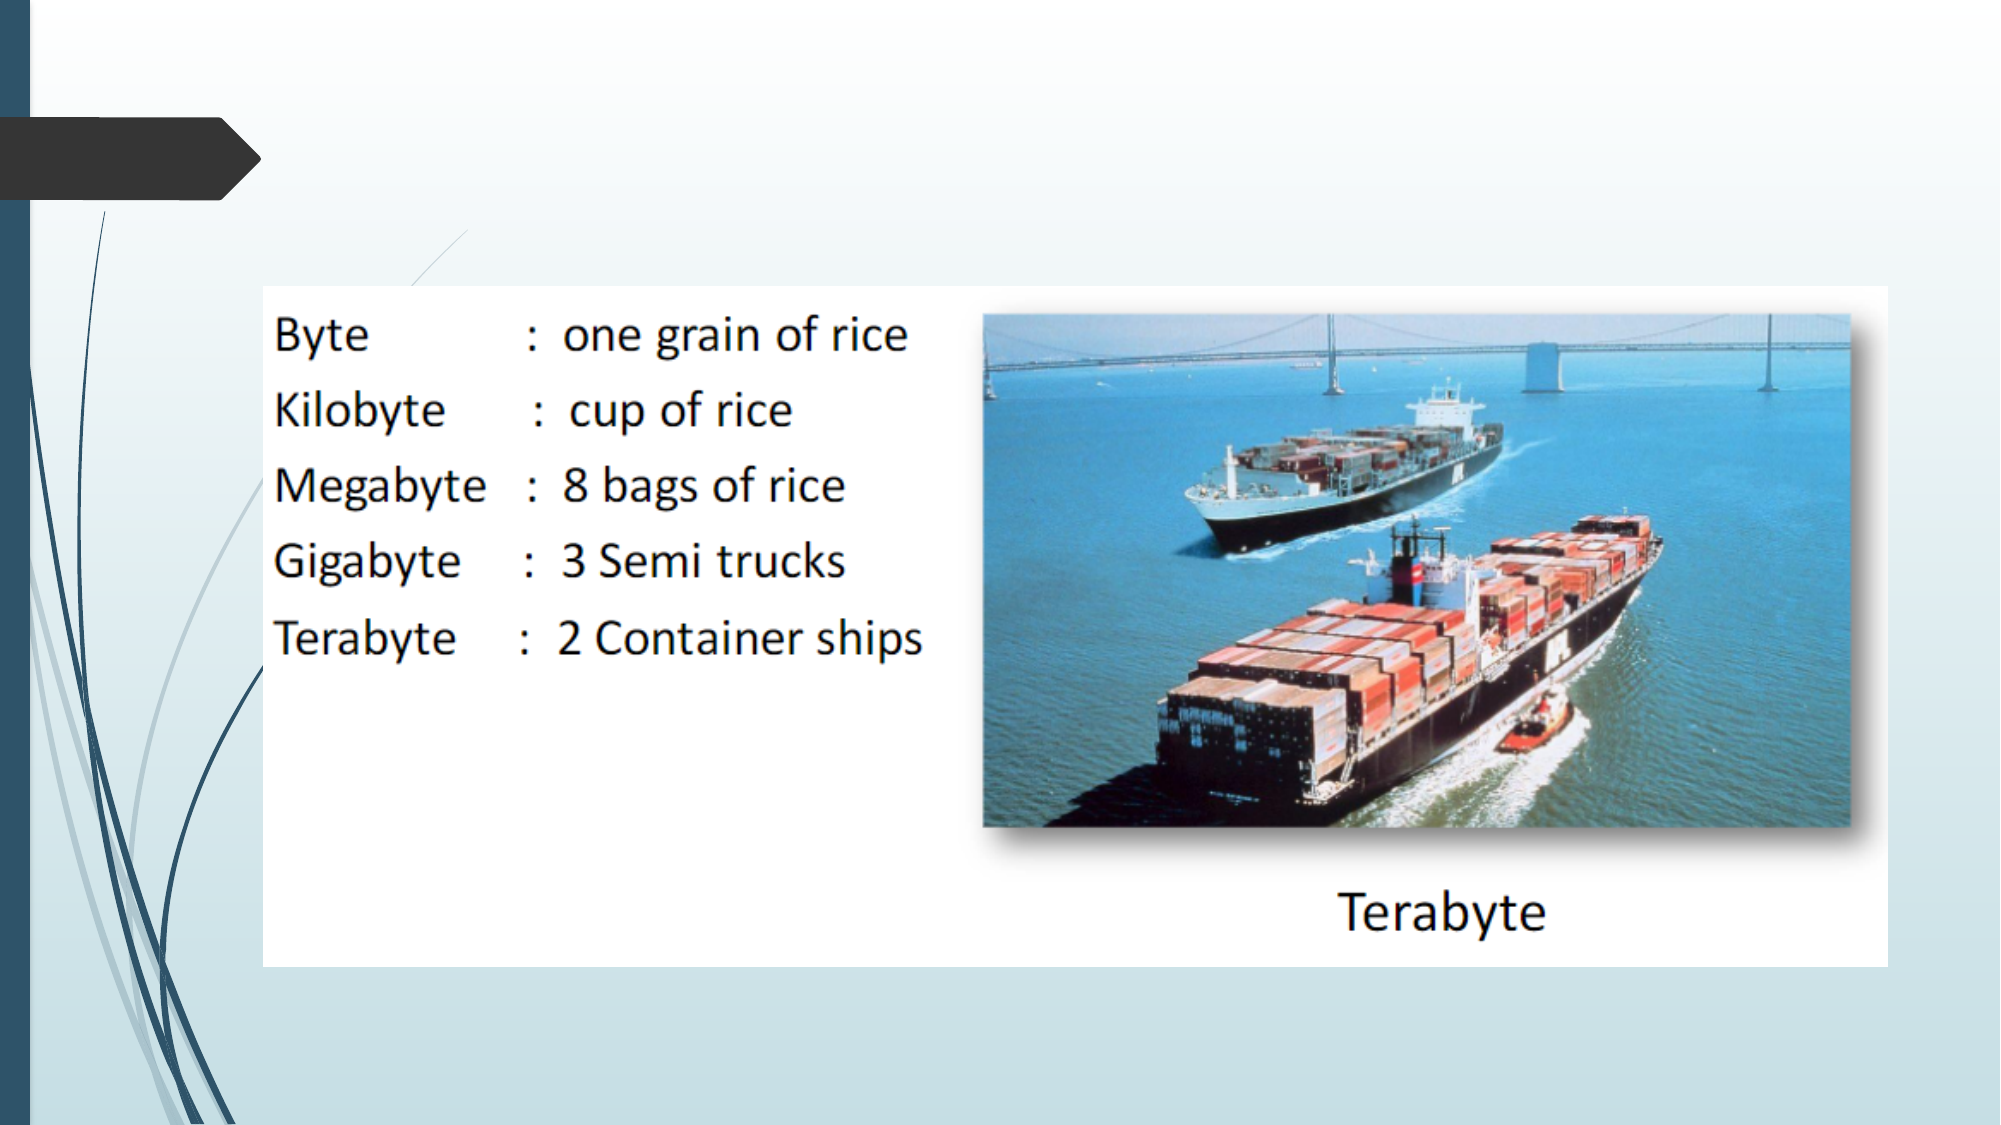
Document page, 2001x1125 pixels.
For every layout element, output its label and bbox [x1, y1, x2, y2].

list [263, 285, 1888, 967]
